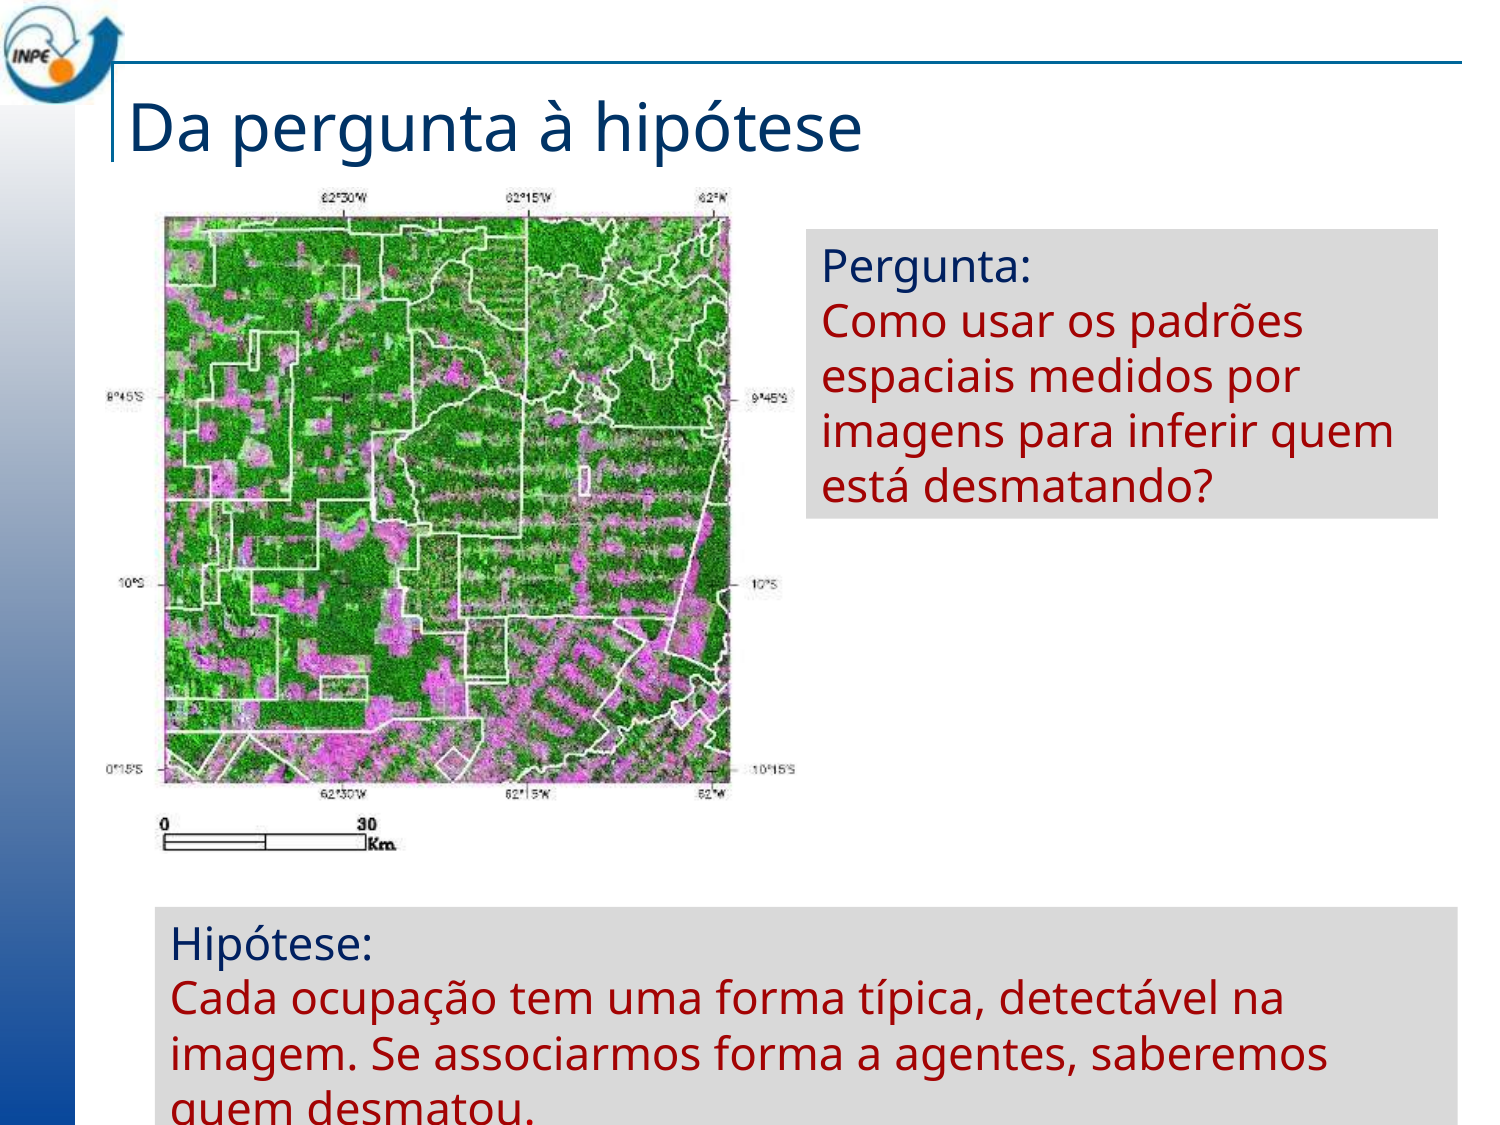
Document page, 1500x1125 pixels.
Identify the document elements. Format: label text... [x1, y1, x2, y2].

text_box Pergunta: Como usar os padrões espaciais medidos por imagens para inferir quem está desmatando? [806, 229, 1438, 519]
title Da pergunta à hipótese [112, 62, 1500, 188]
picture [0, 0, 125, 105]
picture [105, 187, 798, 855]
text_box Hipótese: Cada ocupação tem uma forma típica, detectável na imagem. Se associarmos forma a agentes, saberemos quem desmatou. [154, 906, 1458, 1125]
